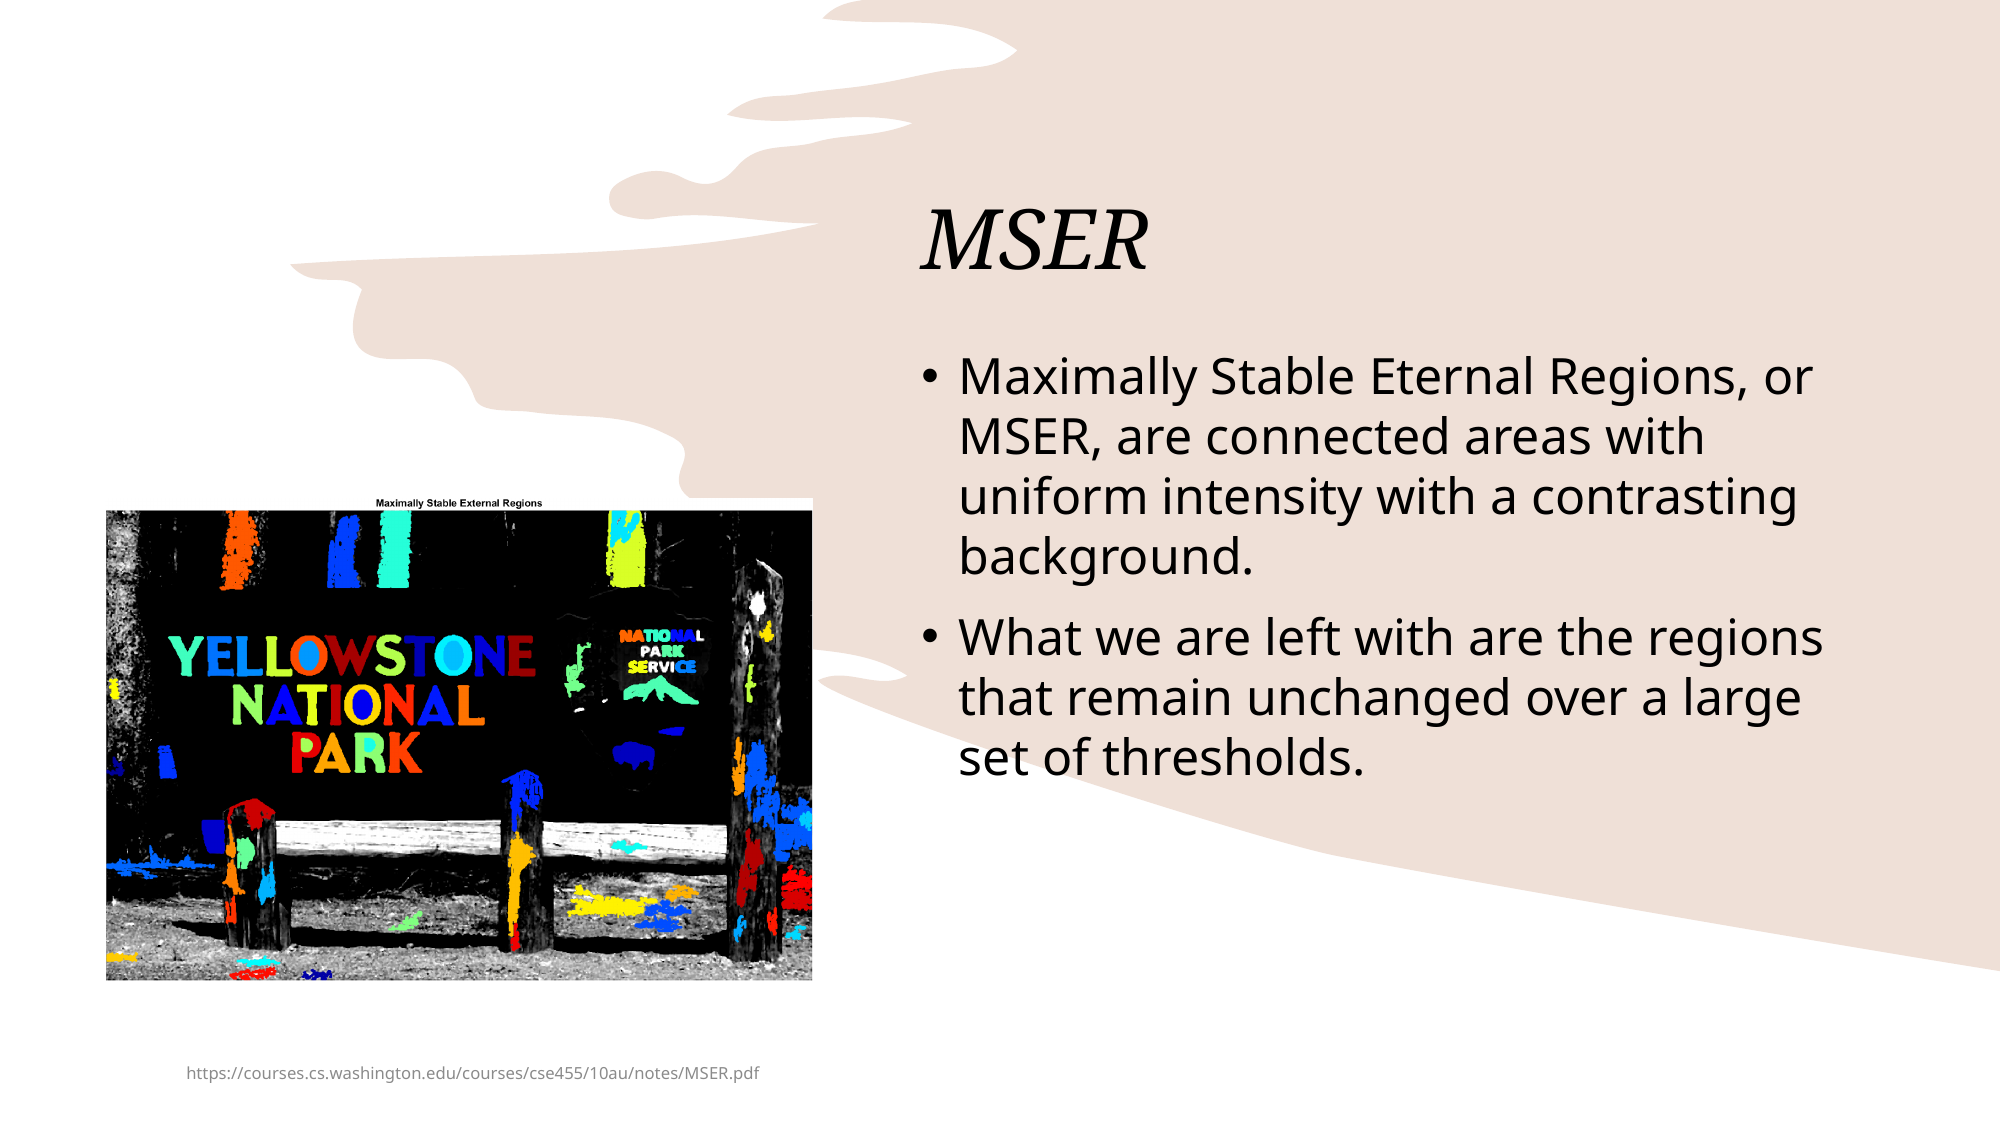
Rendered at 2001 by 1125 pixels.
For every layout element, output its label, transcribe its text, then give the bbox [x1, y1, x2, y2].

text_box [290, 0, 2000, 972]
footer https://courses.cs.washington.edu/courses/cse455/10au/notes/MSER.pdf [0, 1042, 947, 1103]
picture [105, 498, 813, 981]
list Maximally Stable Eternal Regions, or MSER, are connected areas with uniform intensity with a contrasting background. What we are left with are the regions that remain unchanged over a large set of thresholds. [906, 337, 1863, 1014]
title MSER [906, 59, 1863, 295]
text_box [0, 0, 2000, 1125]
